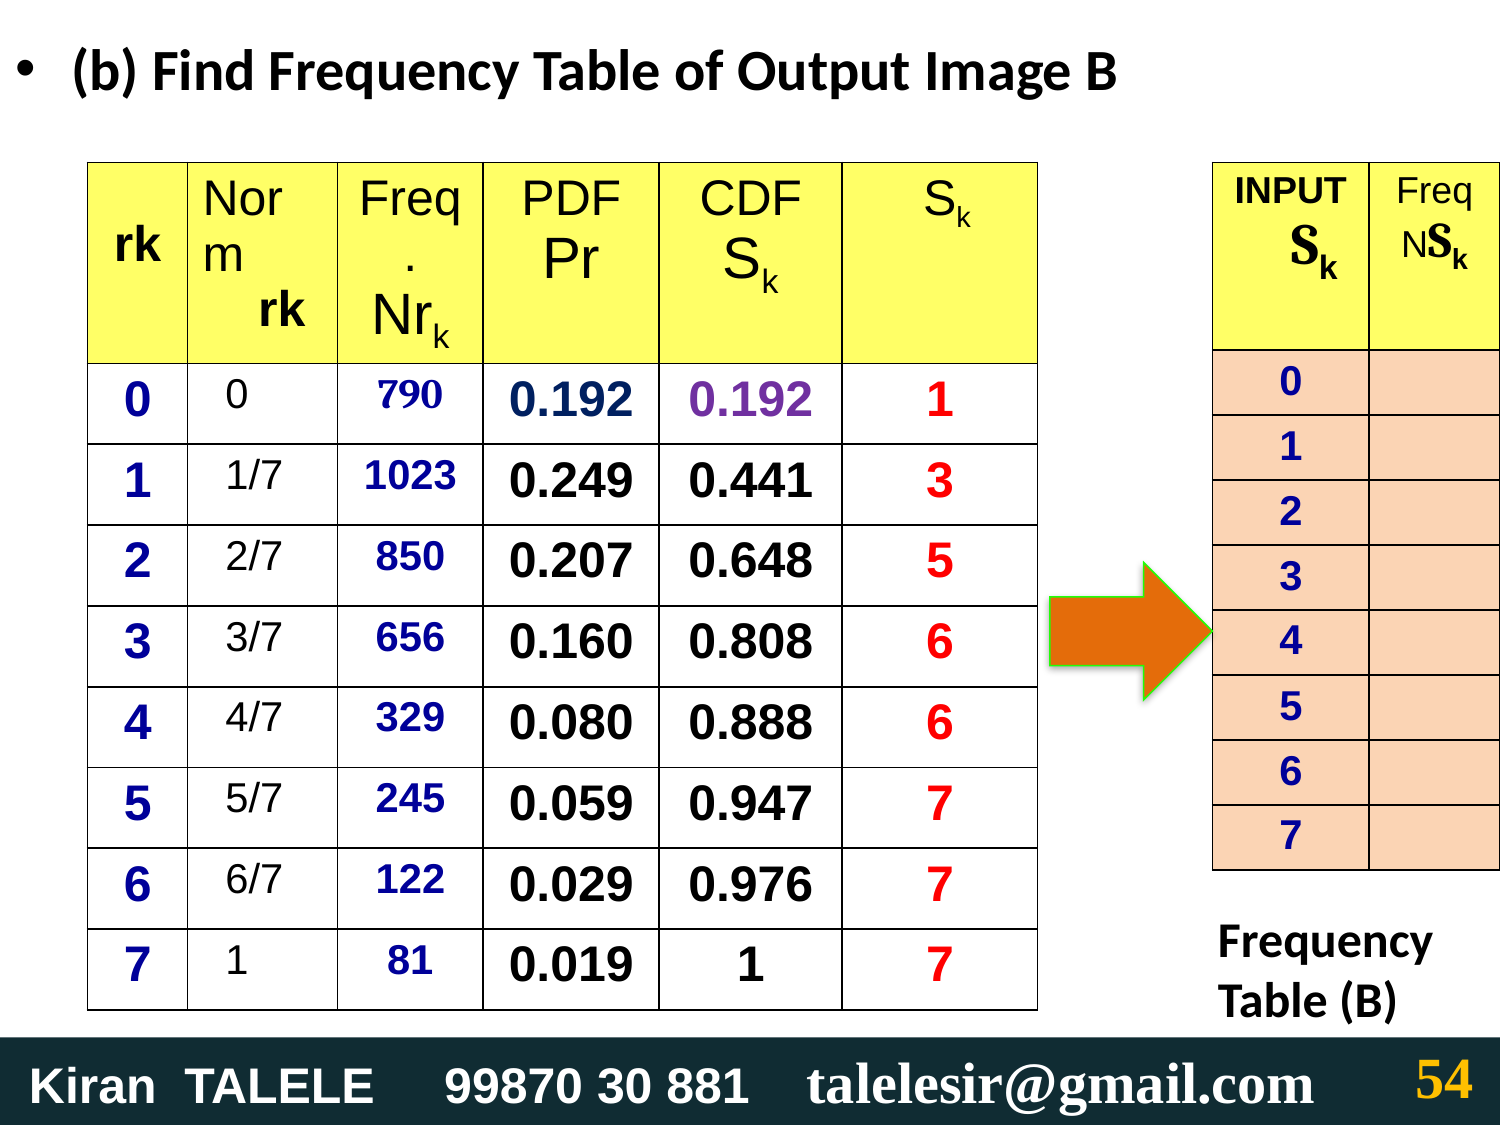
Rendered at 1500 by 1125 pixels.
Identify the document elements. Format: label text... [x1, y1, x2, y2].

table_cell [1370, 741, 1499, 804]
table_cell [188, 526, 337, 605]
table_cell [660, 930, 841, 1009]
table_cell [1370, 546, 1499, 609]
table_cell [484, 364, 658, 443]
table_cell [1213, 416, 1368, 479]
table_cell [484, 445, 658, 524]
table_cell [188, 768, 337, 847]
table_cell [88, 768, 187, 847]
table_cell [338, 364, 482, 443]
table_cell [843, 930, 1037, 1009]
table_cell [843, 849, 1037, 928]
table_cell 0 [1213, 351, 1368, 414]
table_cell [484, 930, 658, 1009]
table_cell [484, 768, 658, 847]
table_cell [188, 849, 337, 928]
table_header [843, 163, 1037, 363]
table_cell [338, 849, 482, 928]
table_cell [484, 688, 658, 767]
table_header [88, 163, 187, 363]
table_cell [88, 849, 187, 928]
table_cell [188, 930, 337, 1009]
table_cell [338, 526, 482, 605]
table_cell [843, 364, 1037, 443]
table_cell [338, 607, 482, 686]
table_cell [660, 526, 841, 605]
table_header INPUT Sk [1213, 163, 1368, 349]
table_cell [88, 930, 187, 1009]
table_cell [660, 607, 841, 686]
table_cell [188, 364, 337, 443]
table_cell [843, 526, 1037, 605]
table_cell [88, 445, 187, 524]
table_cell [484, 849, 658, 928]
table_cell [660, 445, 841, 524]
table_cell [188, 607, 337, 686]
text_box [0, 1032, 1500, 1125]
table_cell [188, 445, 337, 524]
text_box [1202, 899, 1500, 1032]
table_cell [843, 607, 1037, 686]
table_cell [1213, 611, 1368, 674]
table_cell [660, 849, 841, 928]
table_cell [484, 607, 658, 686]
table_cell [338, 688, 482, 767]
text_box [0, 24, 1350, 138]
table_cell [1370, 481, 1499, 544]
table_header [484, 163, 658, 363]
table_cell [88, 607, 187, 686]
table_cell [338, 445, 482, 524]
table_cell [1213, 676, 1368, 739]
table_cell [843, 688, 1037, 767]
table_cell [1370, 416, 1499, 479]
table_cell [1213, 546, 1368, 609]
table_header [660, 163, 841, 363]
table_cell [1370, 676, 1499, 739]
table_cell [1213, 741, 1368, 804]
table_header Freq NSk [1370, 163, 1499, 349]
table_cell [1370, 611, 1499, 674]
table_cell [843, 768, 1037, 847]
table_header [338, 163, 482, 363]
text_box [1049, 562, 1213, 700]
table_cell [1370, 351, 1499, 414]
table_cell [660, 768, 841, 847]
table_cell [88, 364, 187, 443]
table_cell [338, 768, 482, 847]
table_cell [660, 688, 841, 767]
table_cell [188, 688, 337, 767]
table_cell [1213, 806, 1368, 869]
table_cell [88, 688, 187, 767]
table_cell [484, 526, 658, 605]
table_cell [660, 364, 841, 443]
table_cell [1213, 481, 1368, 544]
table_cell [88, 526, 187, 605]
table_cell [1370, 806, 1499, 869]
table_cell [338, 930, 482, 1009]
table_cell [843, 445, 1037, 524]
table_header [188, 163, 337, 363]
